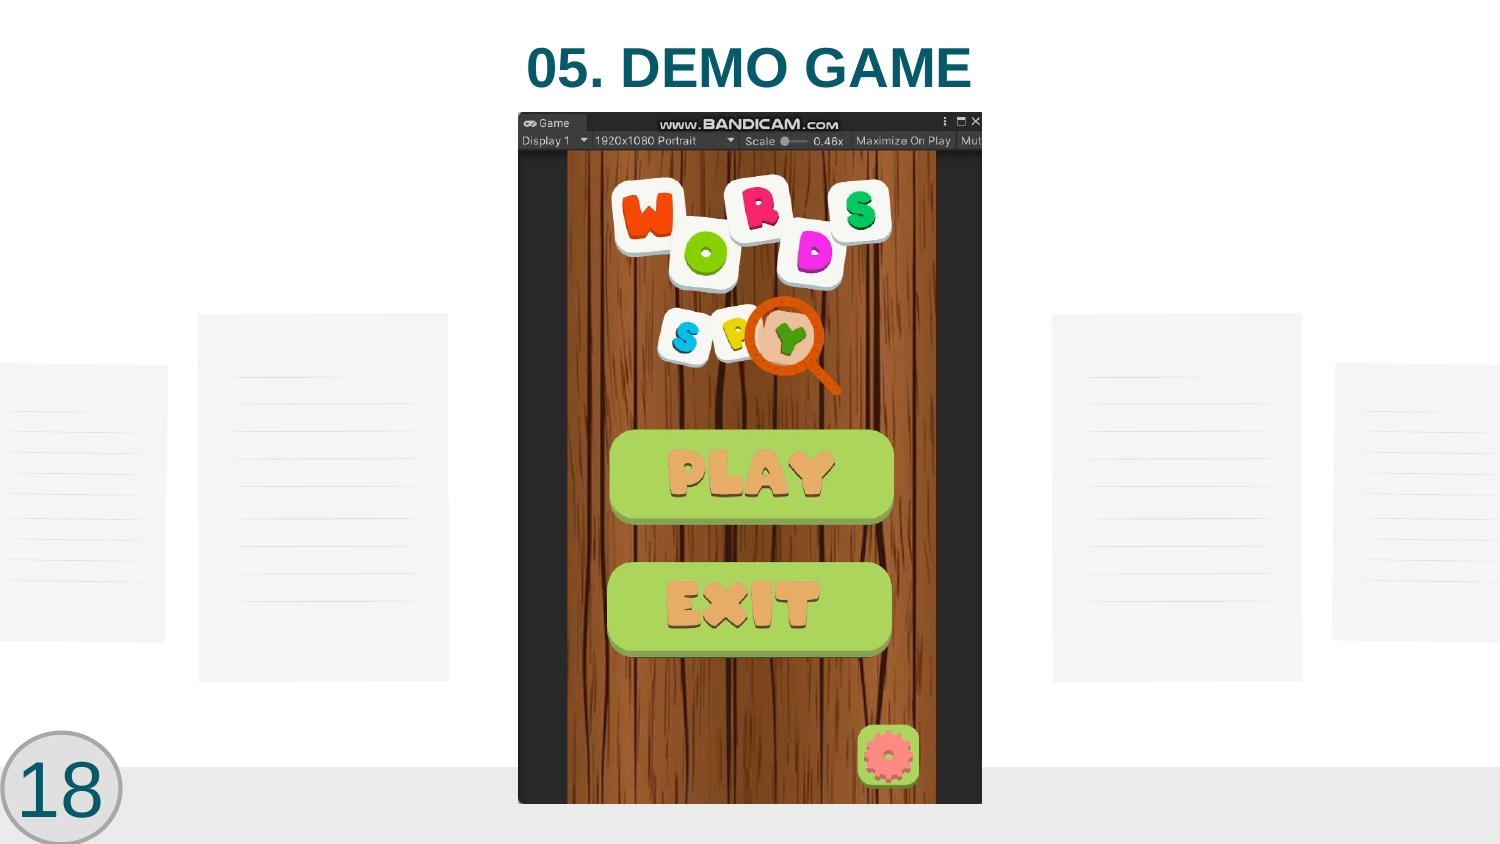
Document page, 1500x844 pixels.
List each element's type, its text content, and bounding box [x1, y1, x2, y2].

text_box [517, 111, 983, 805]
text_box 18 [0, 730, 124, 841]
title 05. DEMO GAME [118, 38, 1382, 92]
